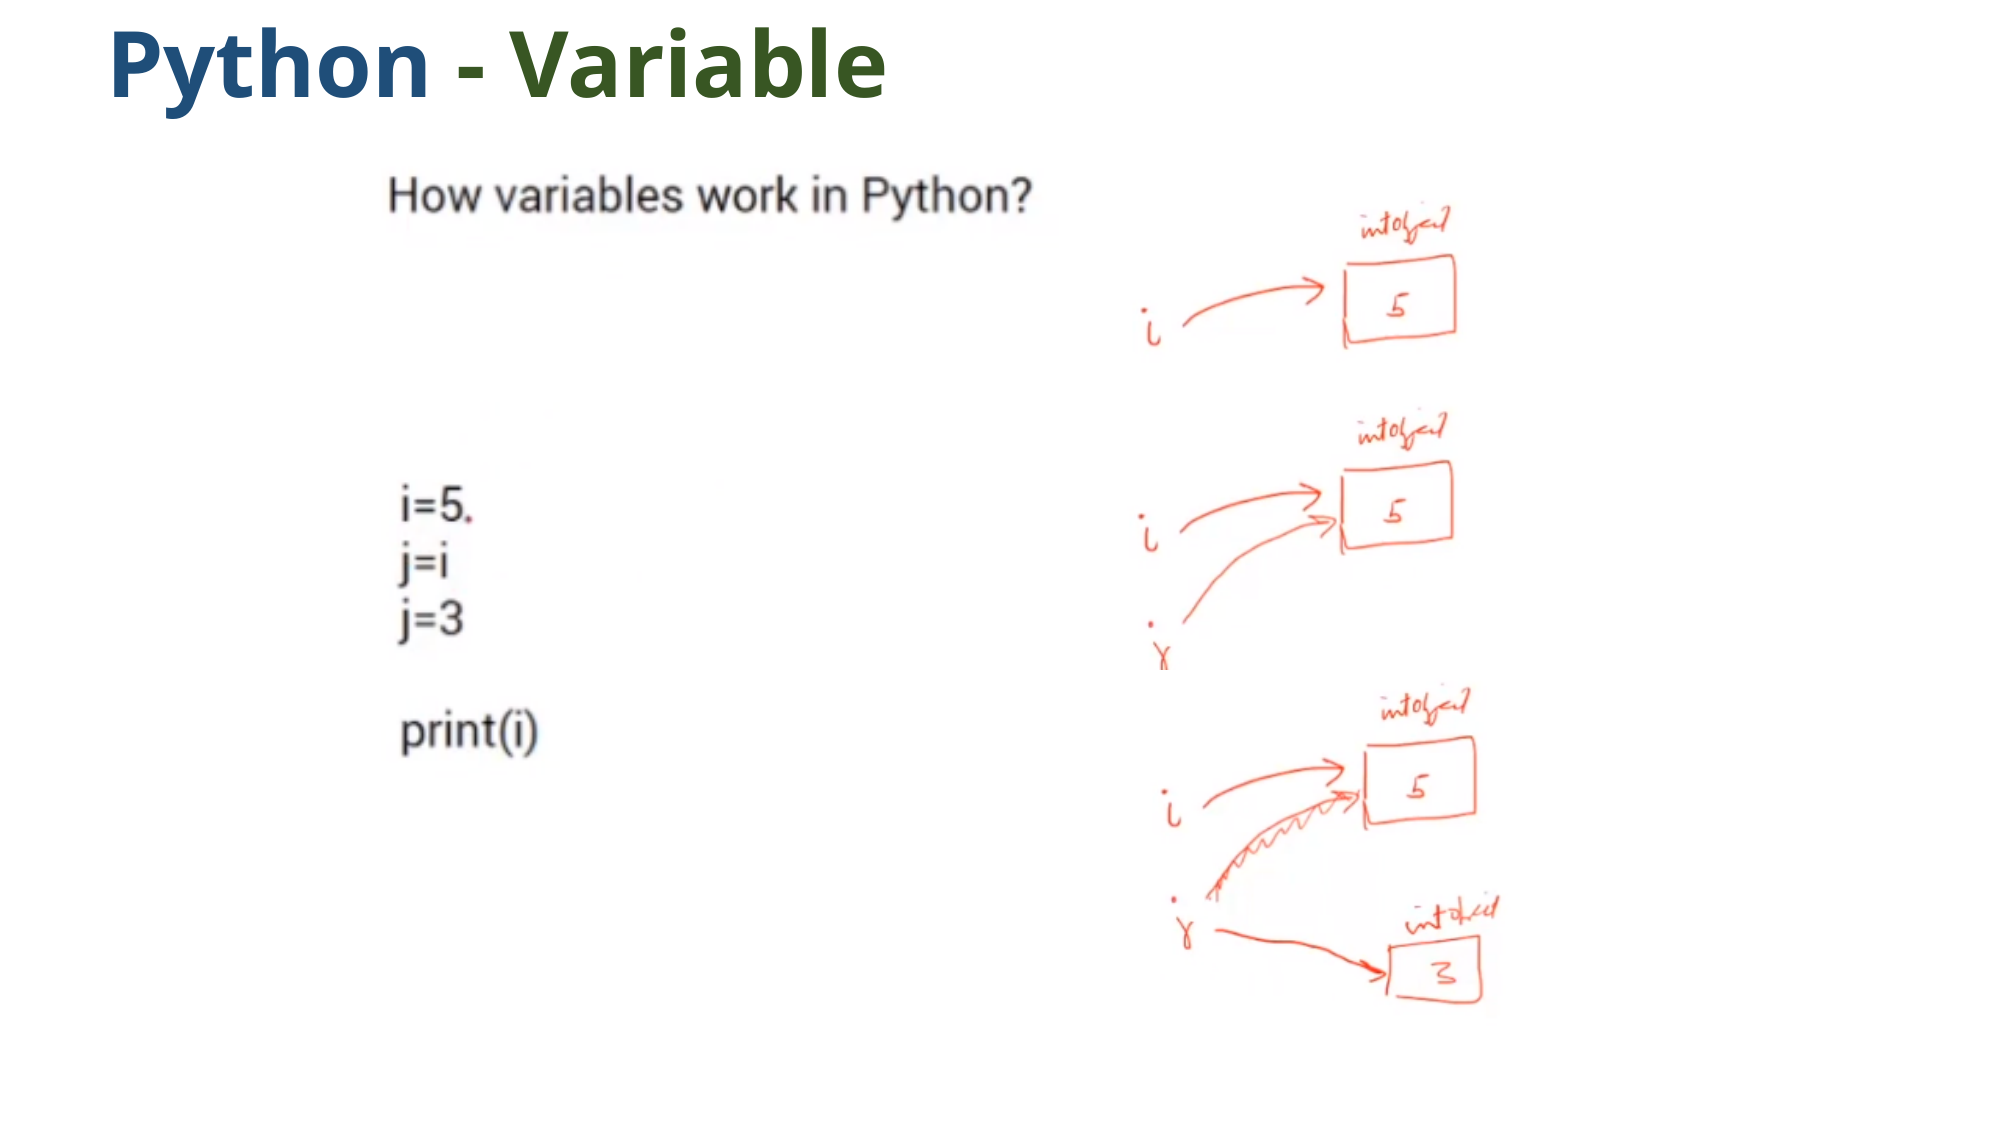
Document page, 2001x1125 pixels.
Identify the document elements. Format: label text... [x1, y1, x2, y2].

text_box Python - Variable [91, 16, 1979, 119]
picture [381, 162, 1598, 1058]
